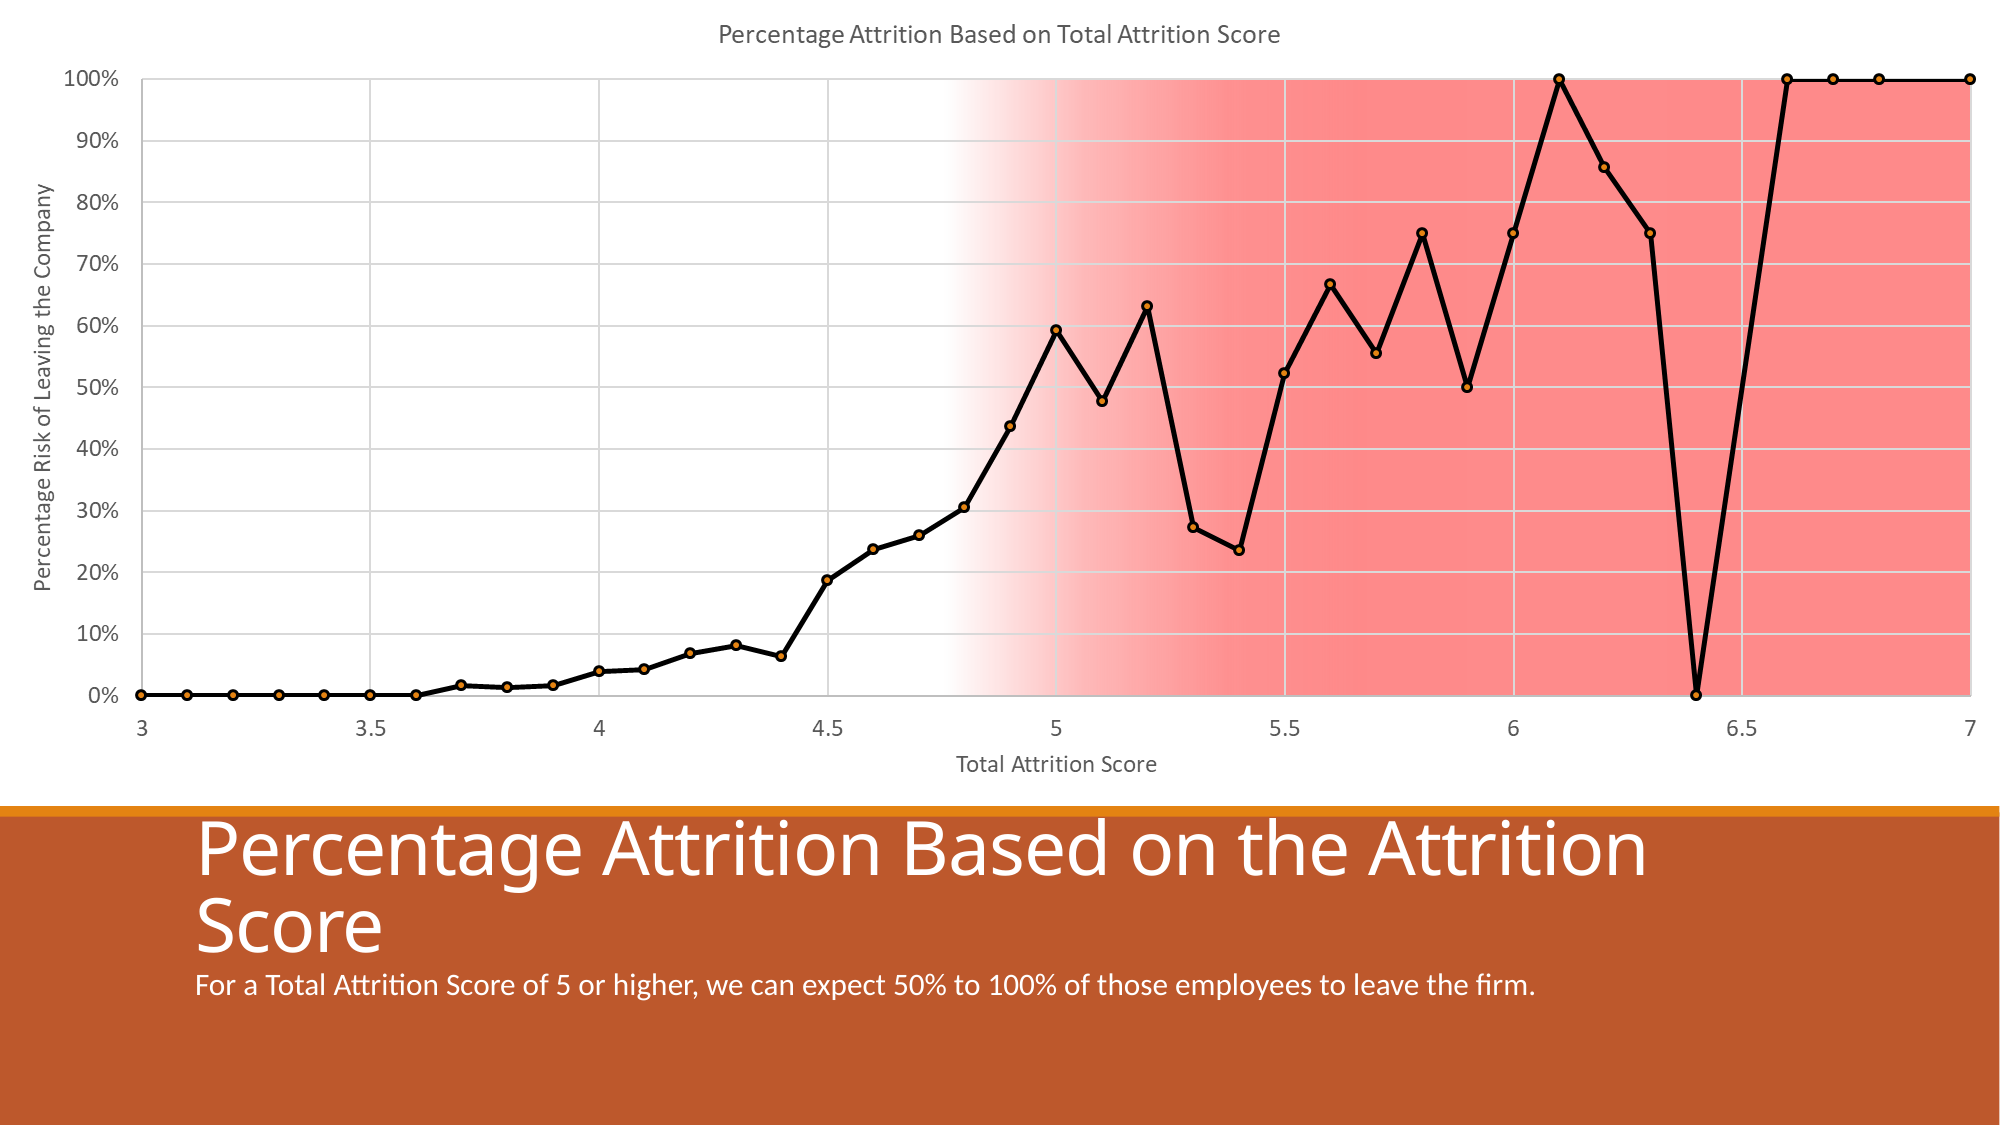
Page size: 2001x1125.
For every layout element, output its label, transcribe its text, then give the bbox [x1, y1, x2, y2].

list For a Total Attrition Score of 5 or higher, we can expect 50% to 100% of those employees to leave the firm. [180, 968, 1839, 1067]
picture [0, 0, 2000, 806]
title Percentage Attrition Based on the Attrition Score [180, 832, 1839, 968]
